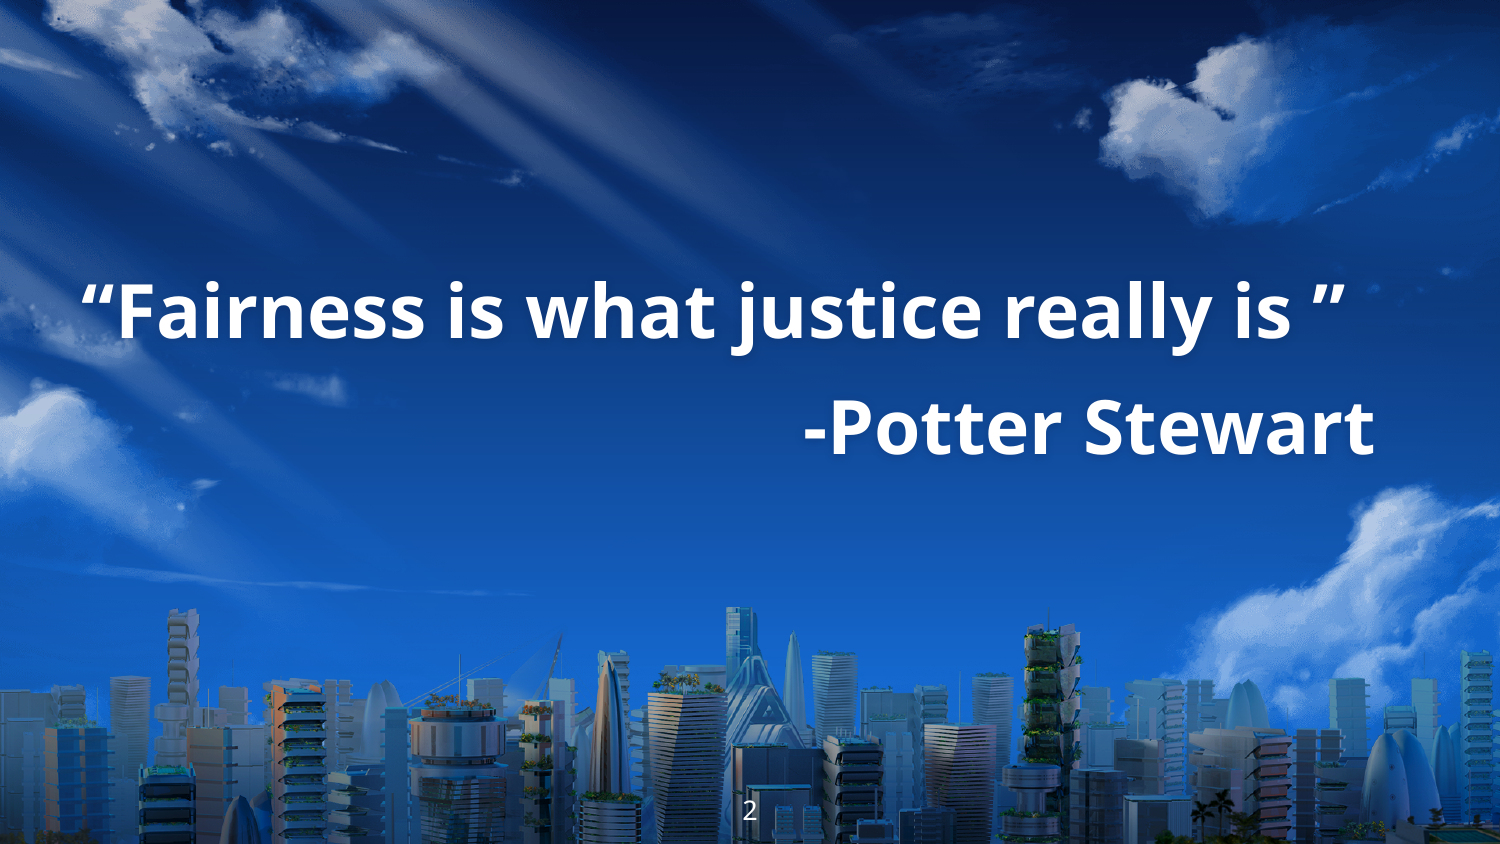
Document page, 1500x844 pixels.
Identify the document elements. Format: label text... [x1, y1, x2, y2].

slide_number 2 [705, 779, 795, 844]
list “Fairness is what justice really is ” -Potter Stewart [53, 79, 1376, 640]
picture [0, 0, 1500, 844]
